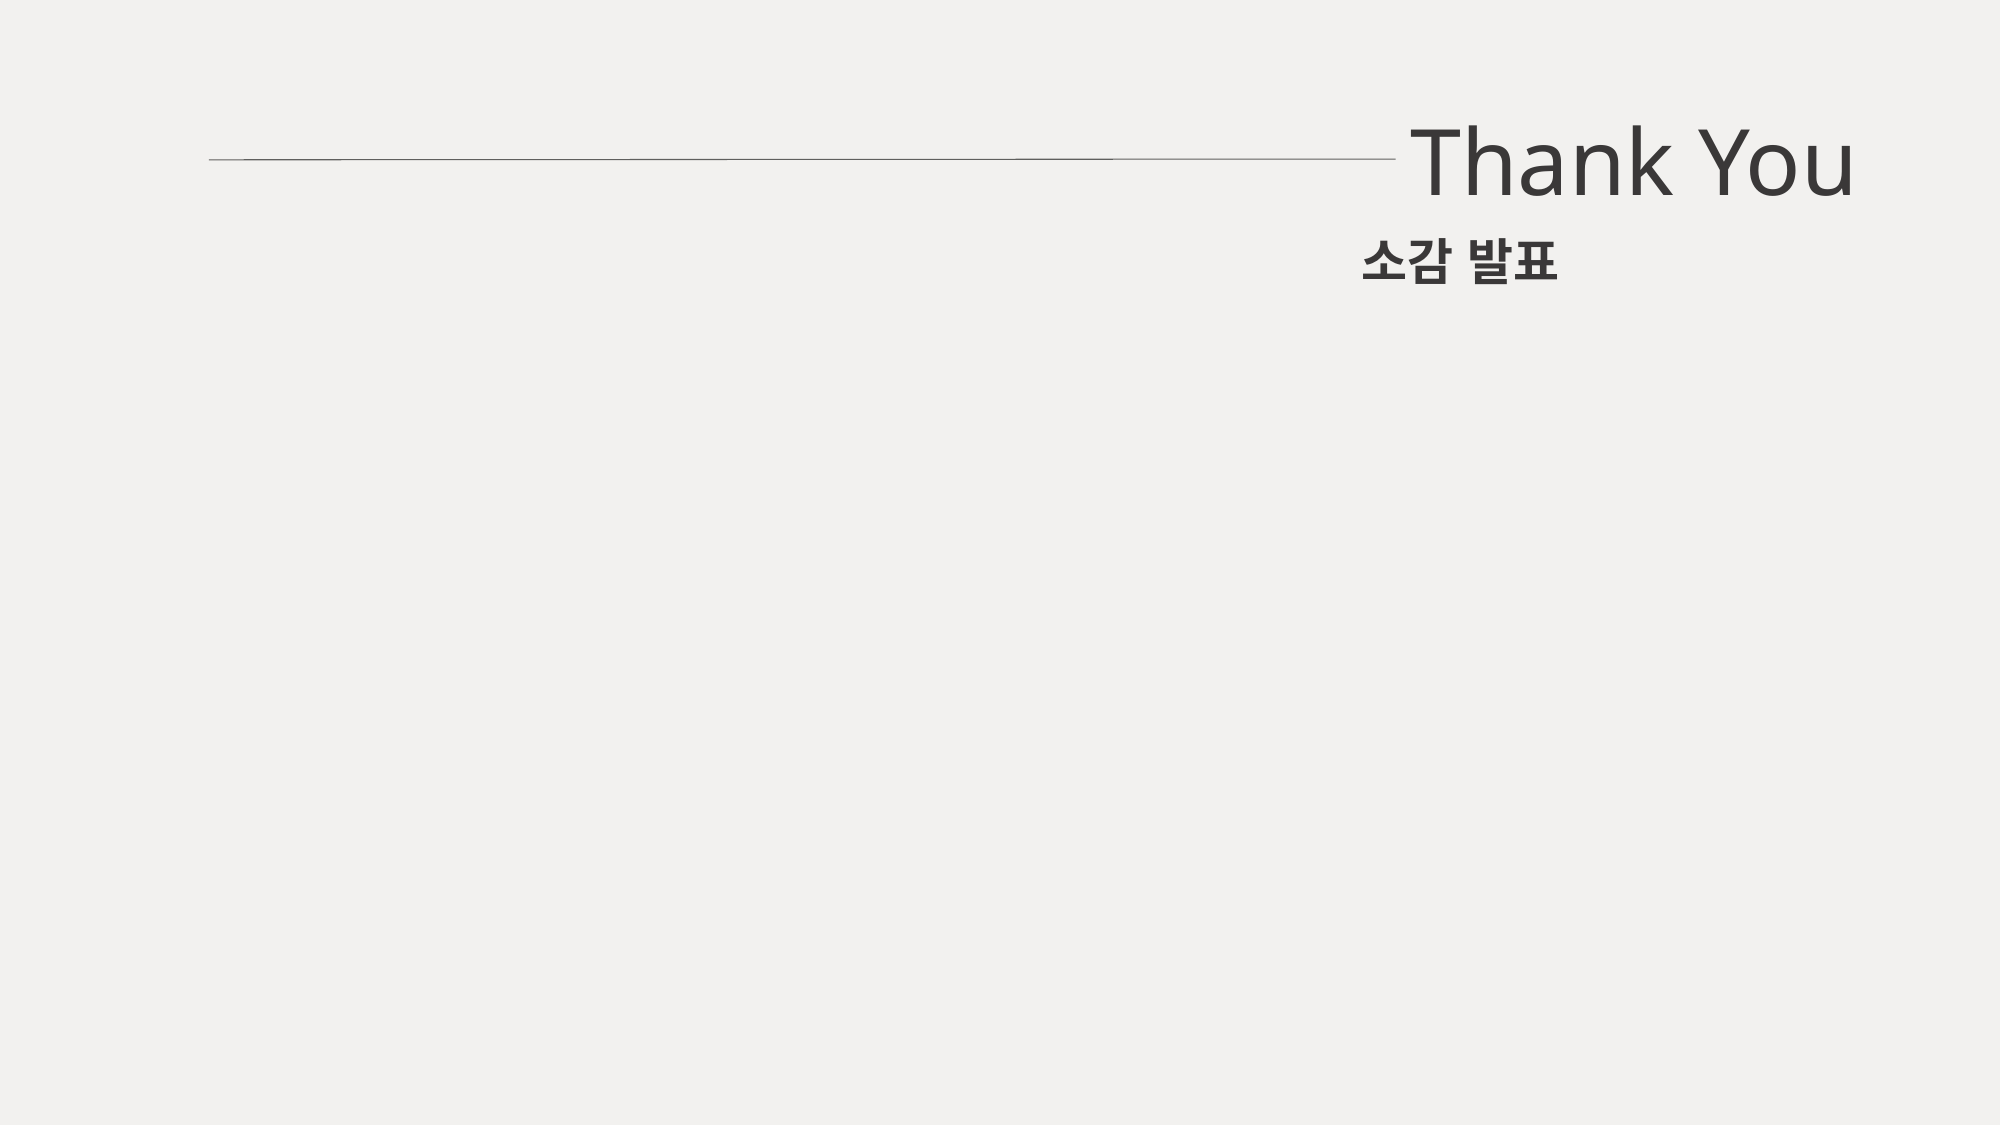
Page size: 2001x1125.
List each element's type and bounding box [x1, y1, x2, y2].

text_box [1351, 96, 1919, 299]
